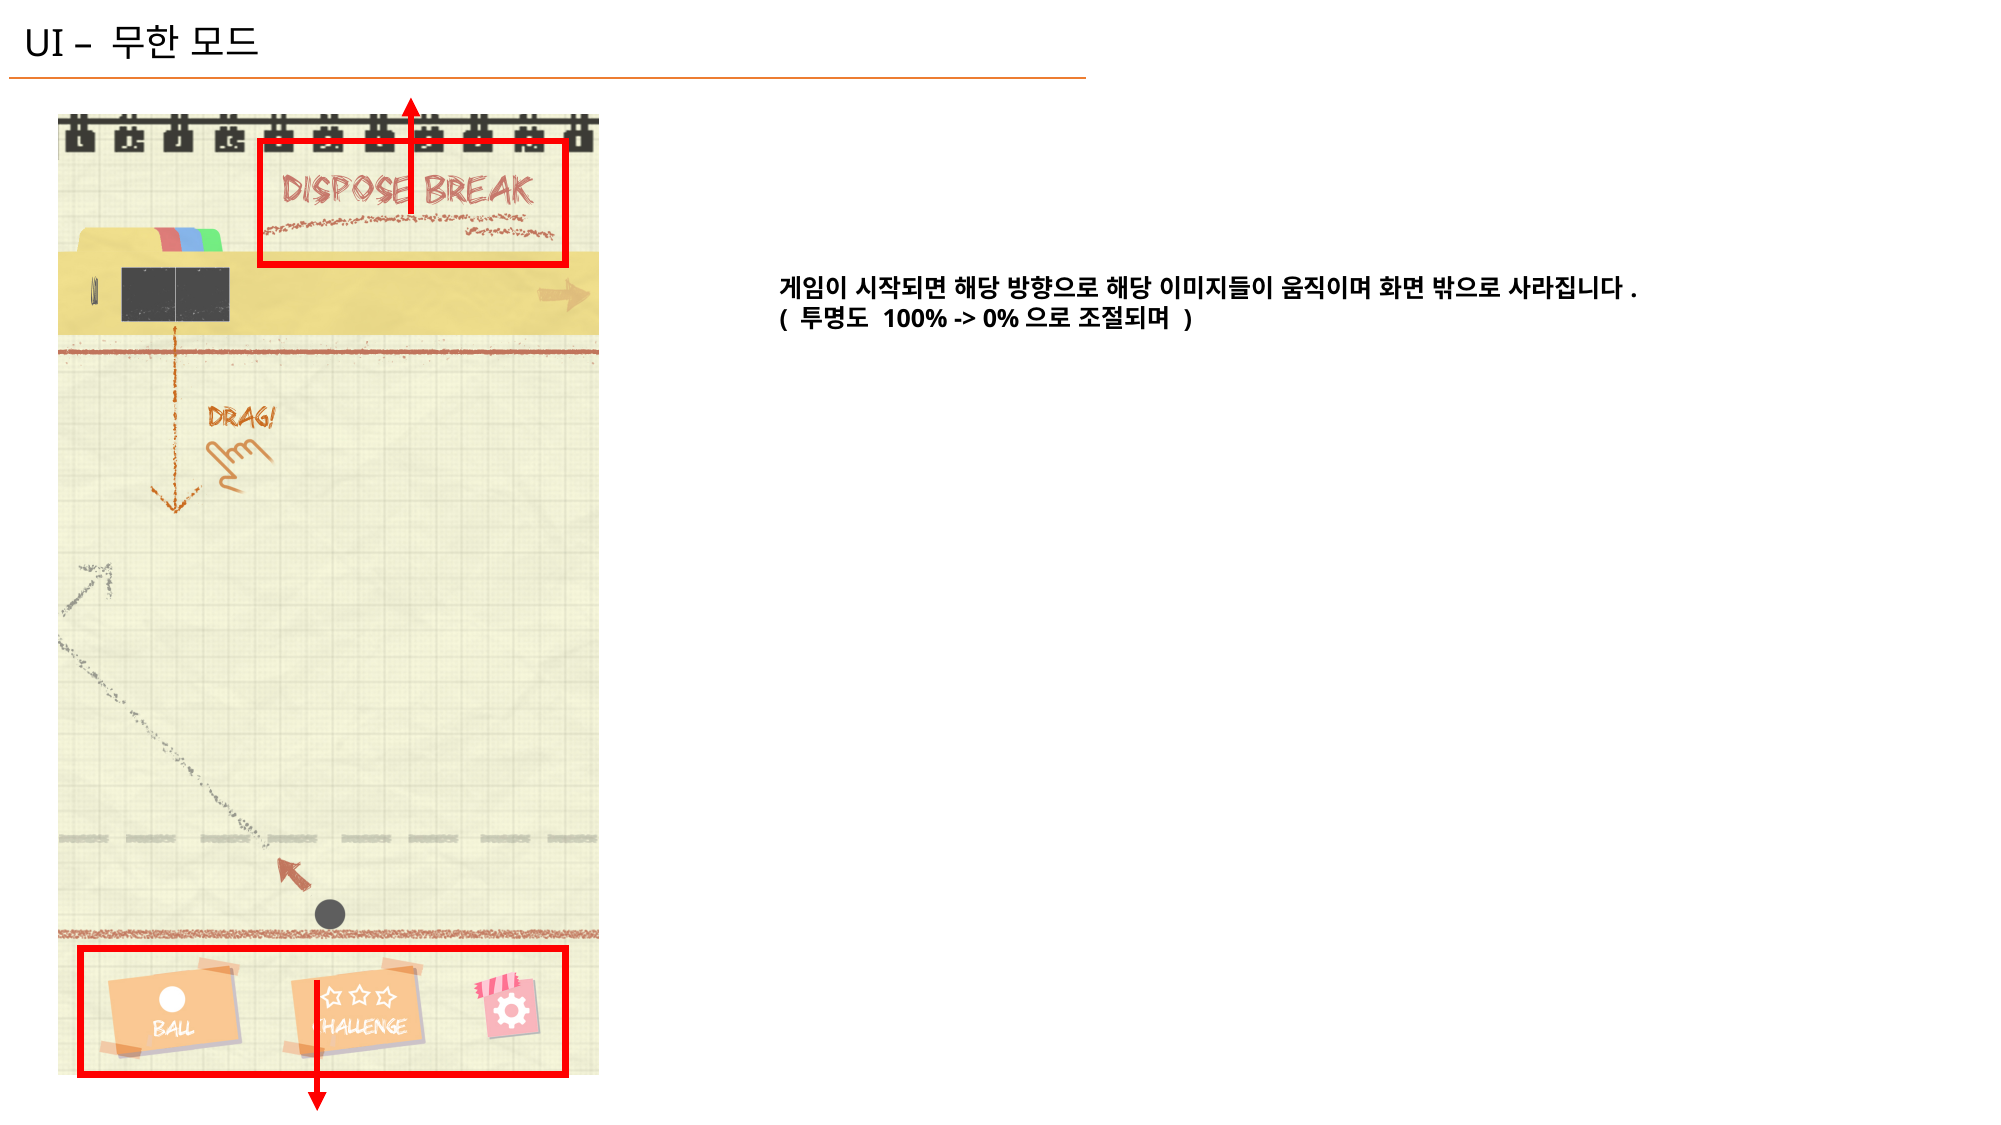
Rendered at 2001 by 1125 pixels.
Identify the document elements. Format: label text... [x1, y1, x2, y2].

text_box 게임이 시작되면 해당 방향으로 해당 이미지들이 움직이며 화면 밖으로 사라집니다. ( 투명도 100% -> 0%으로 조절되며 ) [764, 264, 1653, 340]
text_box UI – 무한 모드 [9, 11, 1087, 71]
picture [58, 114, 599, 1075]
